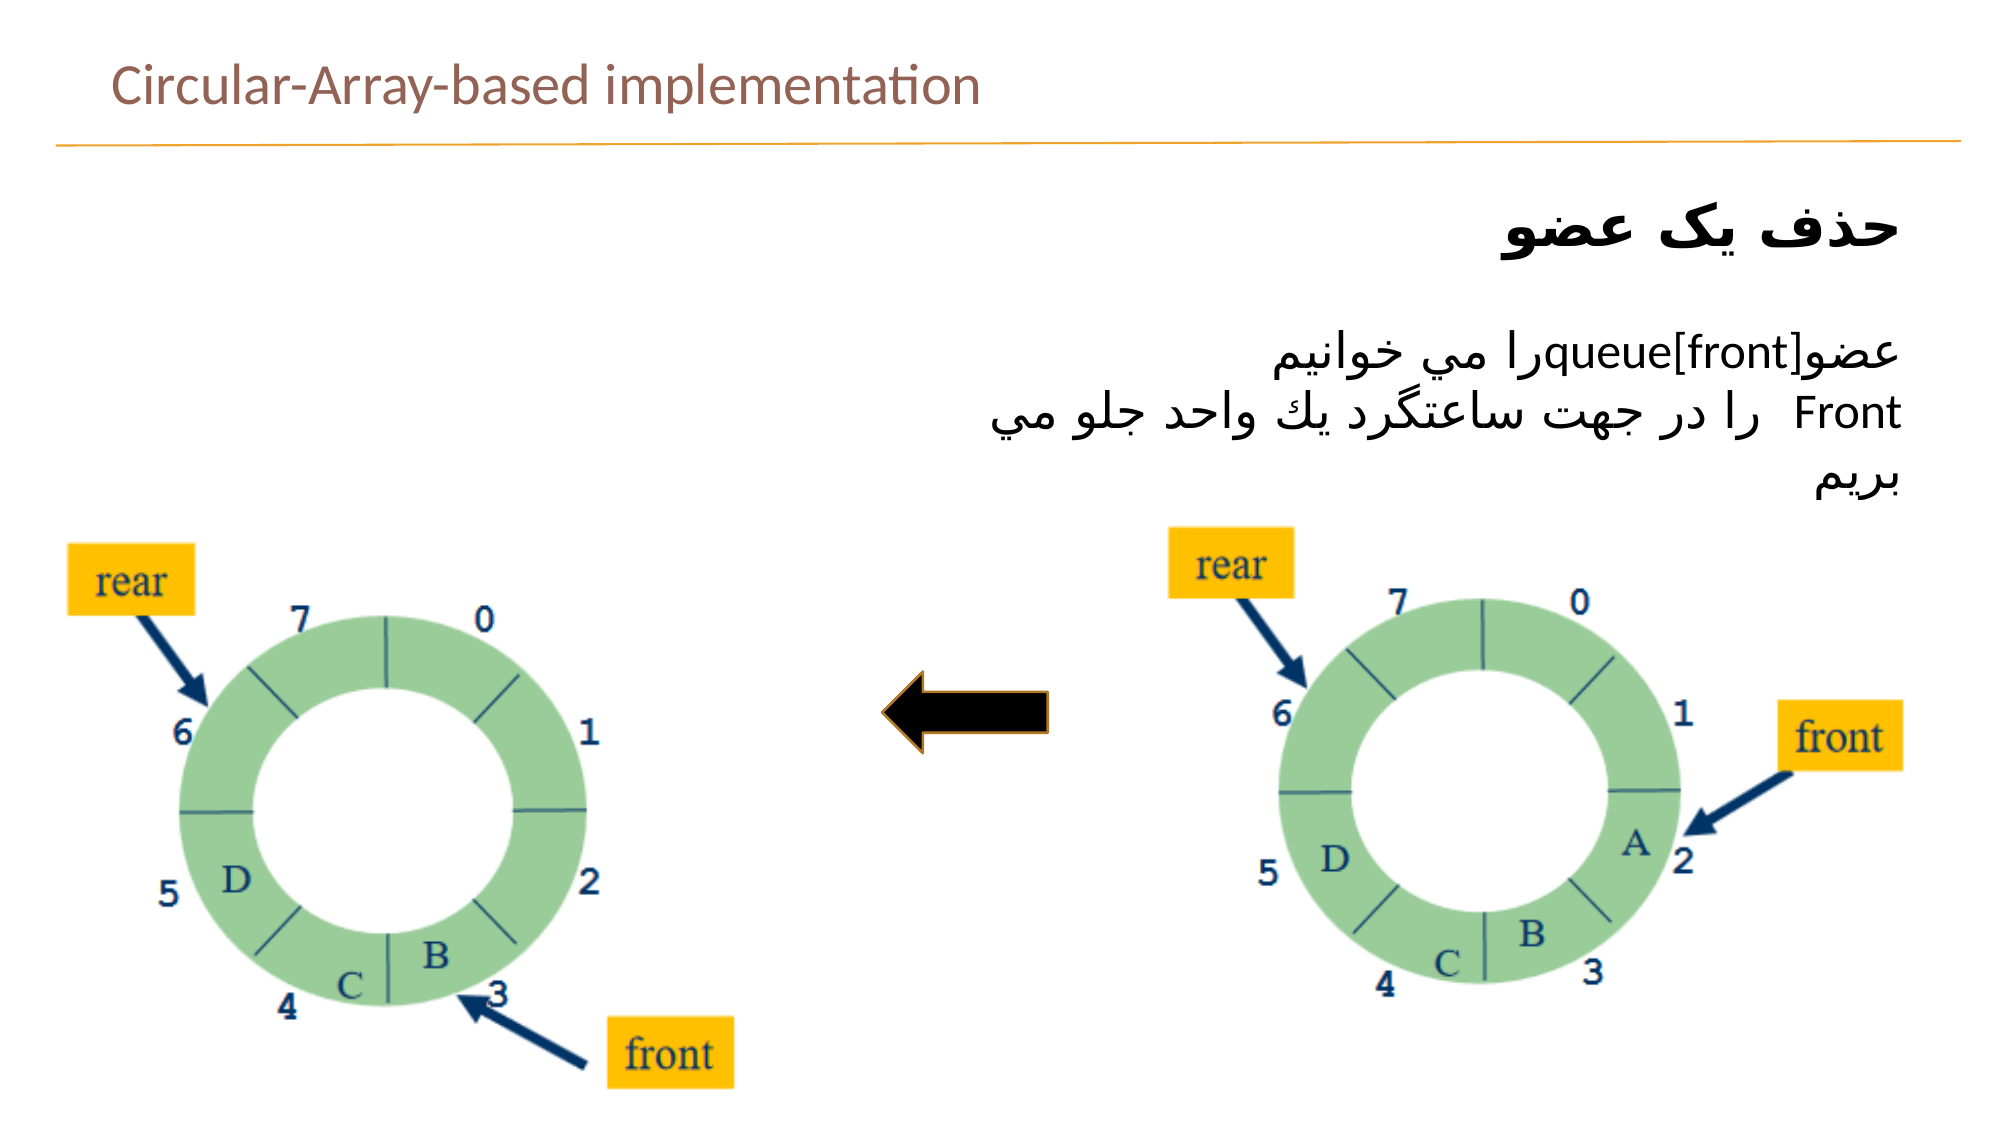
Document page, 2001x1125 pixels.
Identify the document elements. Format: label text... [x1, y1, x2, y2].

text_box [881, 670, 1050, 755]
picture [1156, 500, 1949, 1066]
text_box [55, 140, 1962, 146]
picture [55, 525, 755, 1107]
text_box Circular-Array-based implementation [96, 39, 998, 124]
text_box حذف یک عضو عضوqueue[front]را مي خوانيم Front را در جهت ساعتگرد يك واحد جلو مي بريم [904, 181, 1918, 506]
